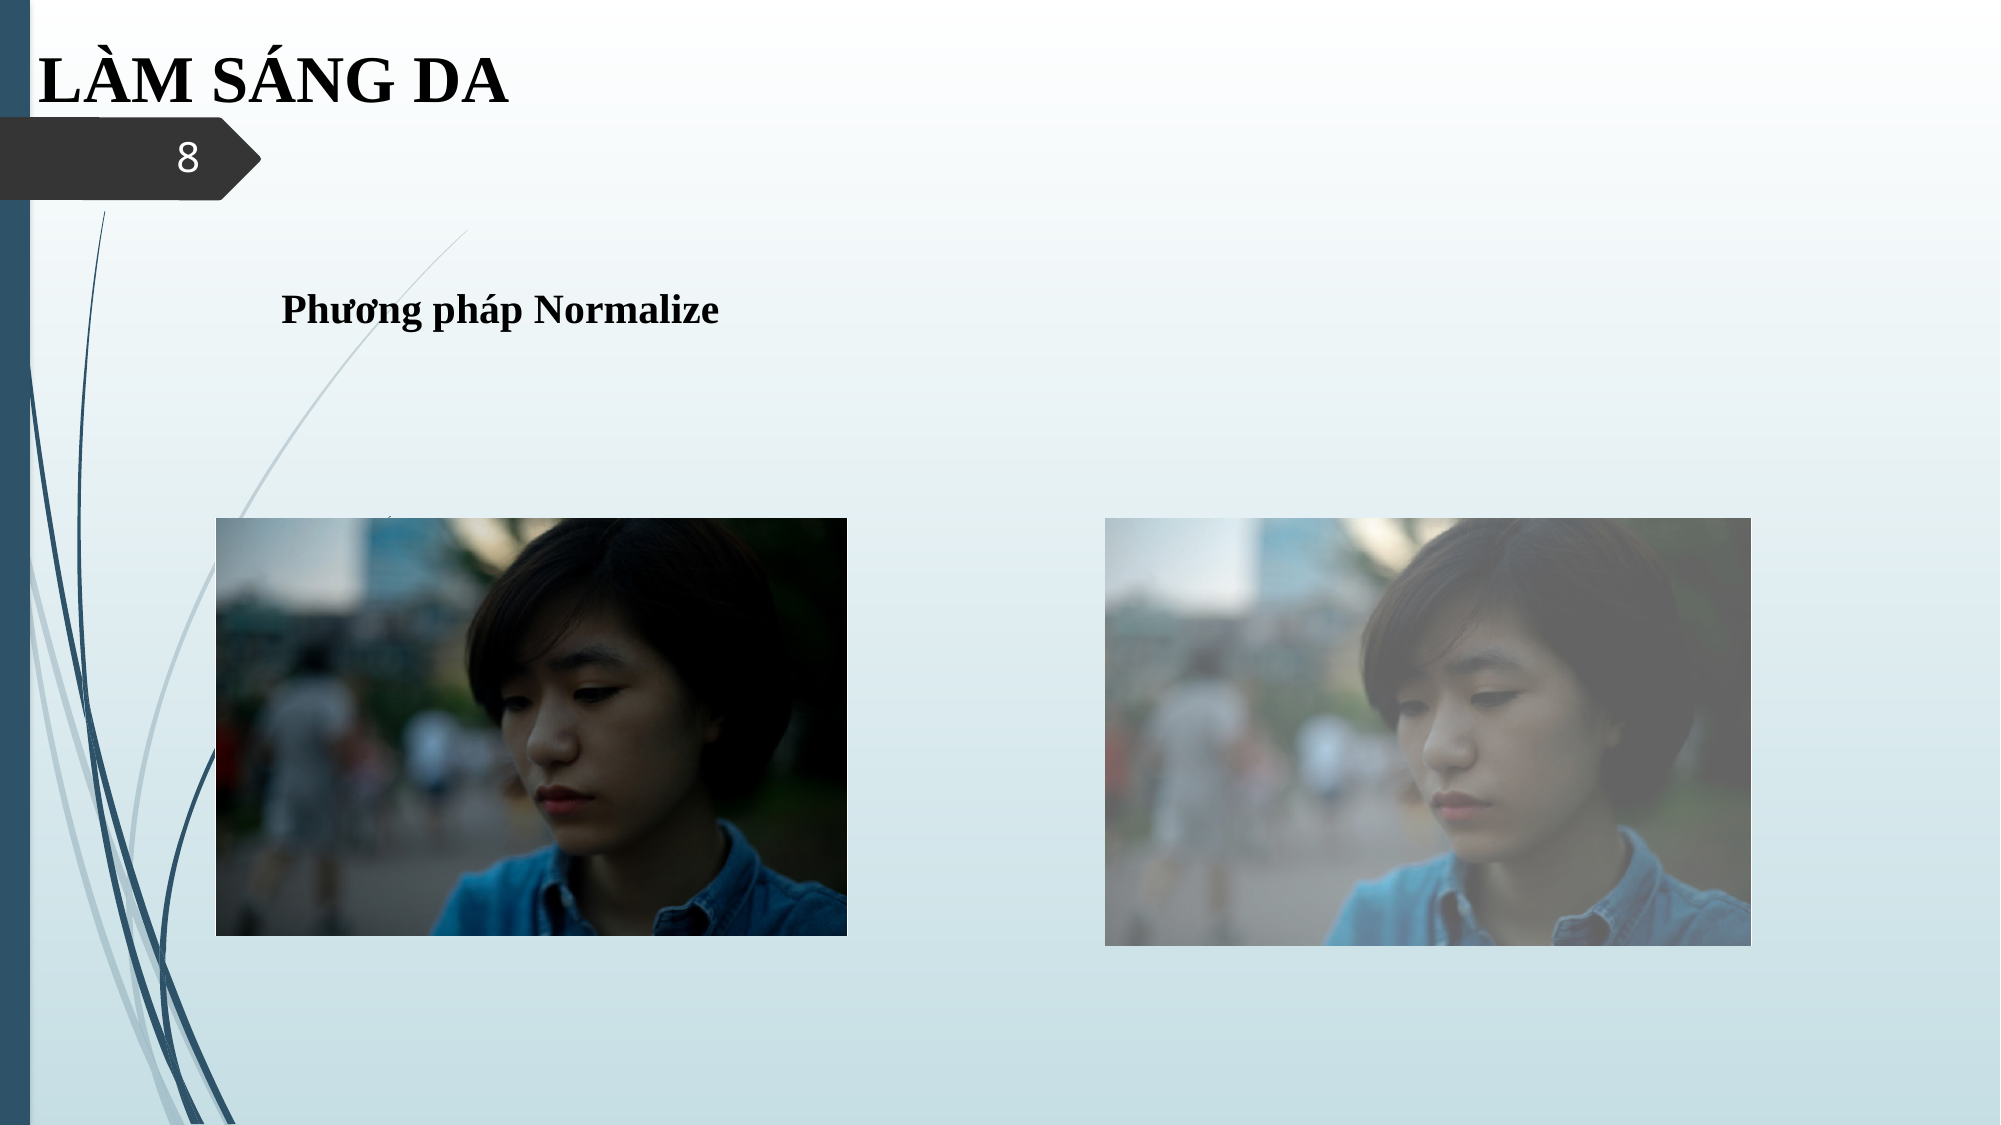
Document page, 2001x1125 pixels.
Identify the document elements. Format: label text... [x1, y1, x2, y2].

text_box LÀM SÁNG DA [24, 28, 1022, 123]
text_box Phương pháp Normalize [266, 274, 1303, 339]
picture [1105, 518, 1752, 947]
picture [214, 518, 848, 936]
slide_number 8 [87, 129, 216, 190]
